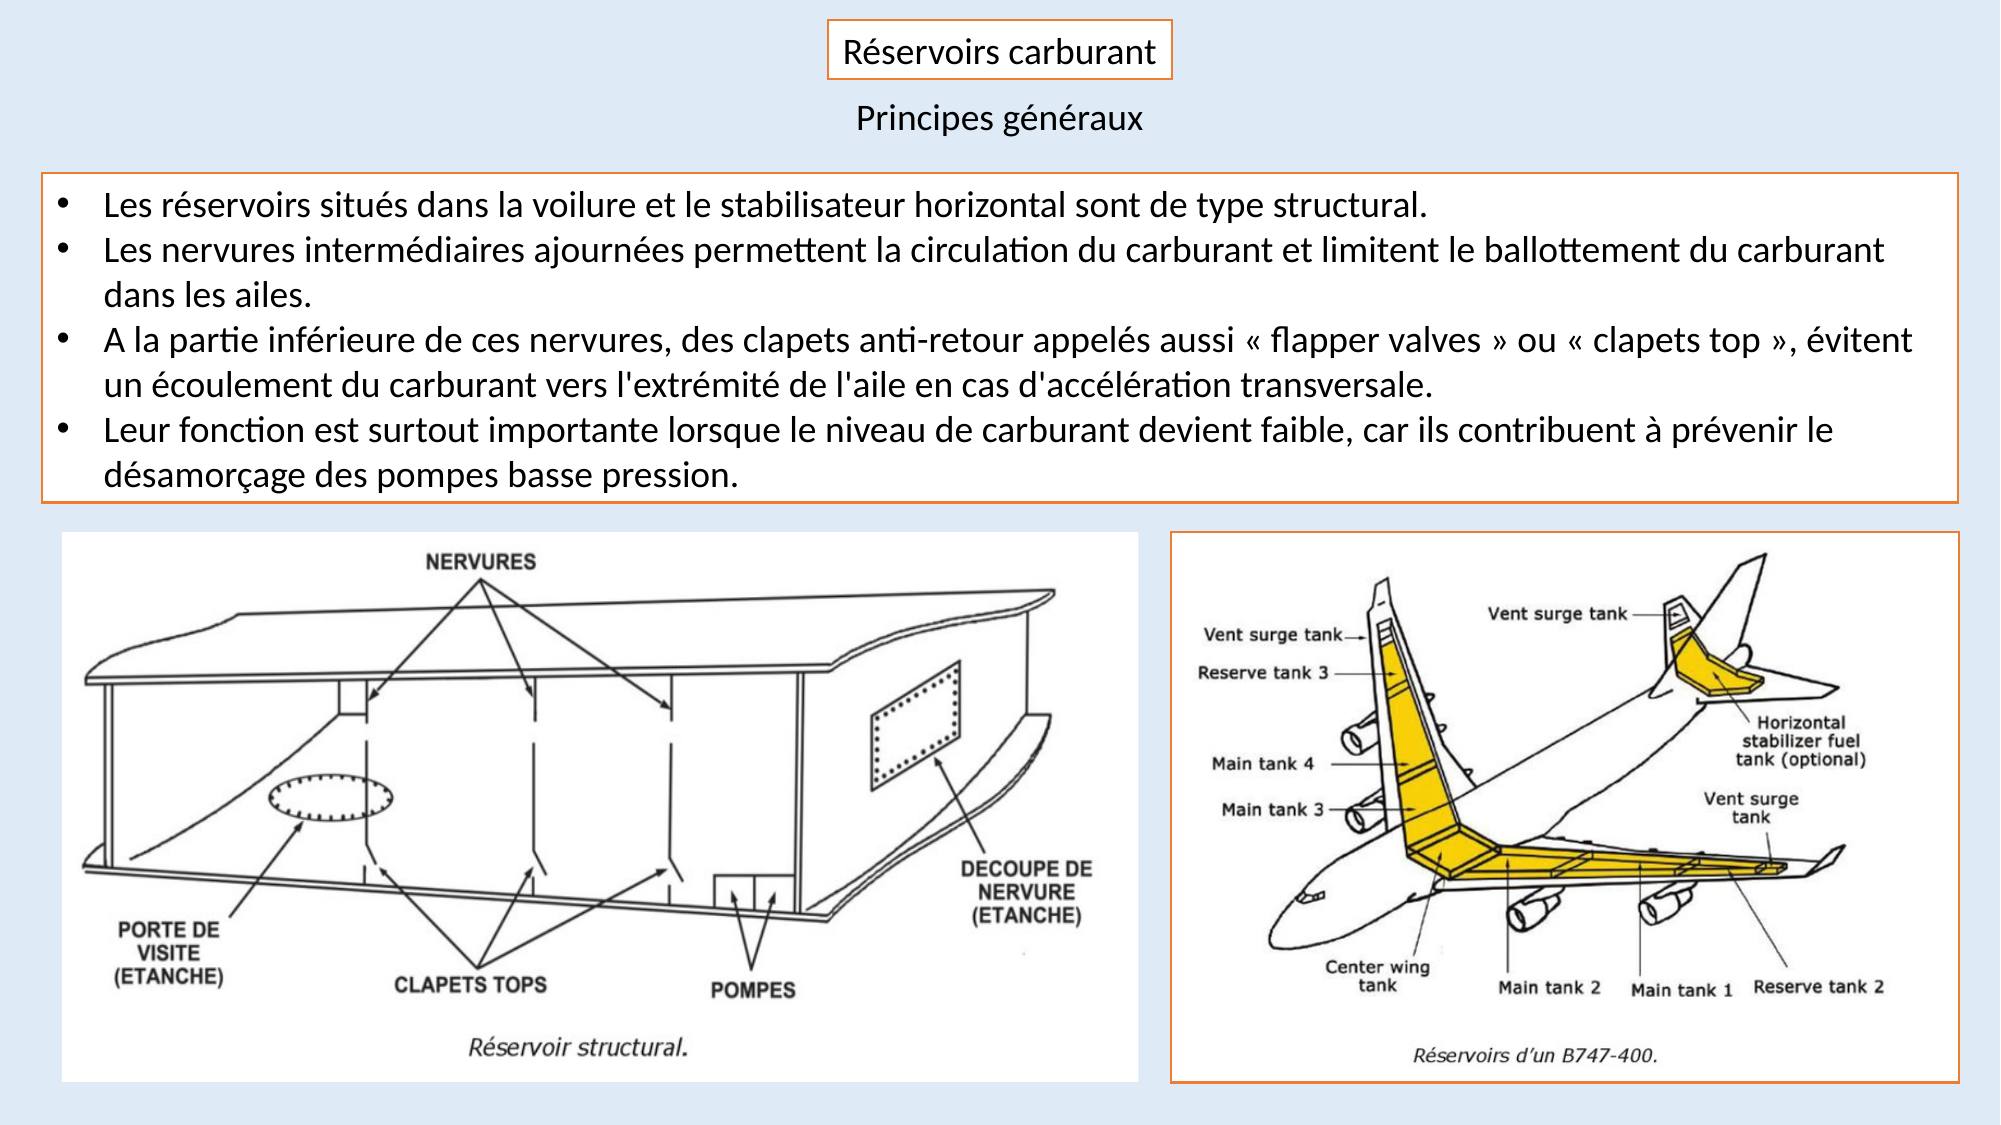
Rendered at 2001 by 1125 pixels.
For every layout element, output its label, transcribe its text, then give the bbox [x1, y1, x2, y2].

text_box Principes généraux [841, 85, 1159, 146]
text_box Réservoirs carburant [827, 19, 1173, 80]
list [1172, 532, 1959, 1082]
picture [61, 532, 1139, 1082]
text_box Les réservoirs situés dans la voilure et le stabilisateur horizontal sont de type structural. Les nervures intermédiaires ajournées permettent la circulation du carburant et limitent le ballottement du carburant dans les ailes. A la partie inférieure de ces nervures, des clapets anti-retour appelés aussi « flapper valves » ou « clapets top », évitent un écoulement du carburant vers l'extrémité de l'aile en cas d'accélération transversale. Leur fonction est surtout importante lorsque le niveau de carburant devient faible, car ils contribuent à prévenir le désamorçage des pompes basse pression. [41, 172, 1959, 504]
